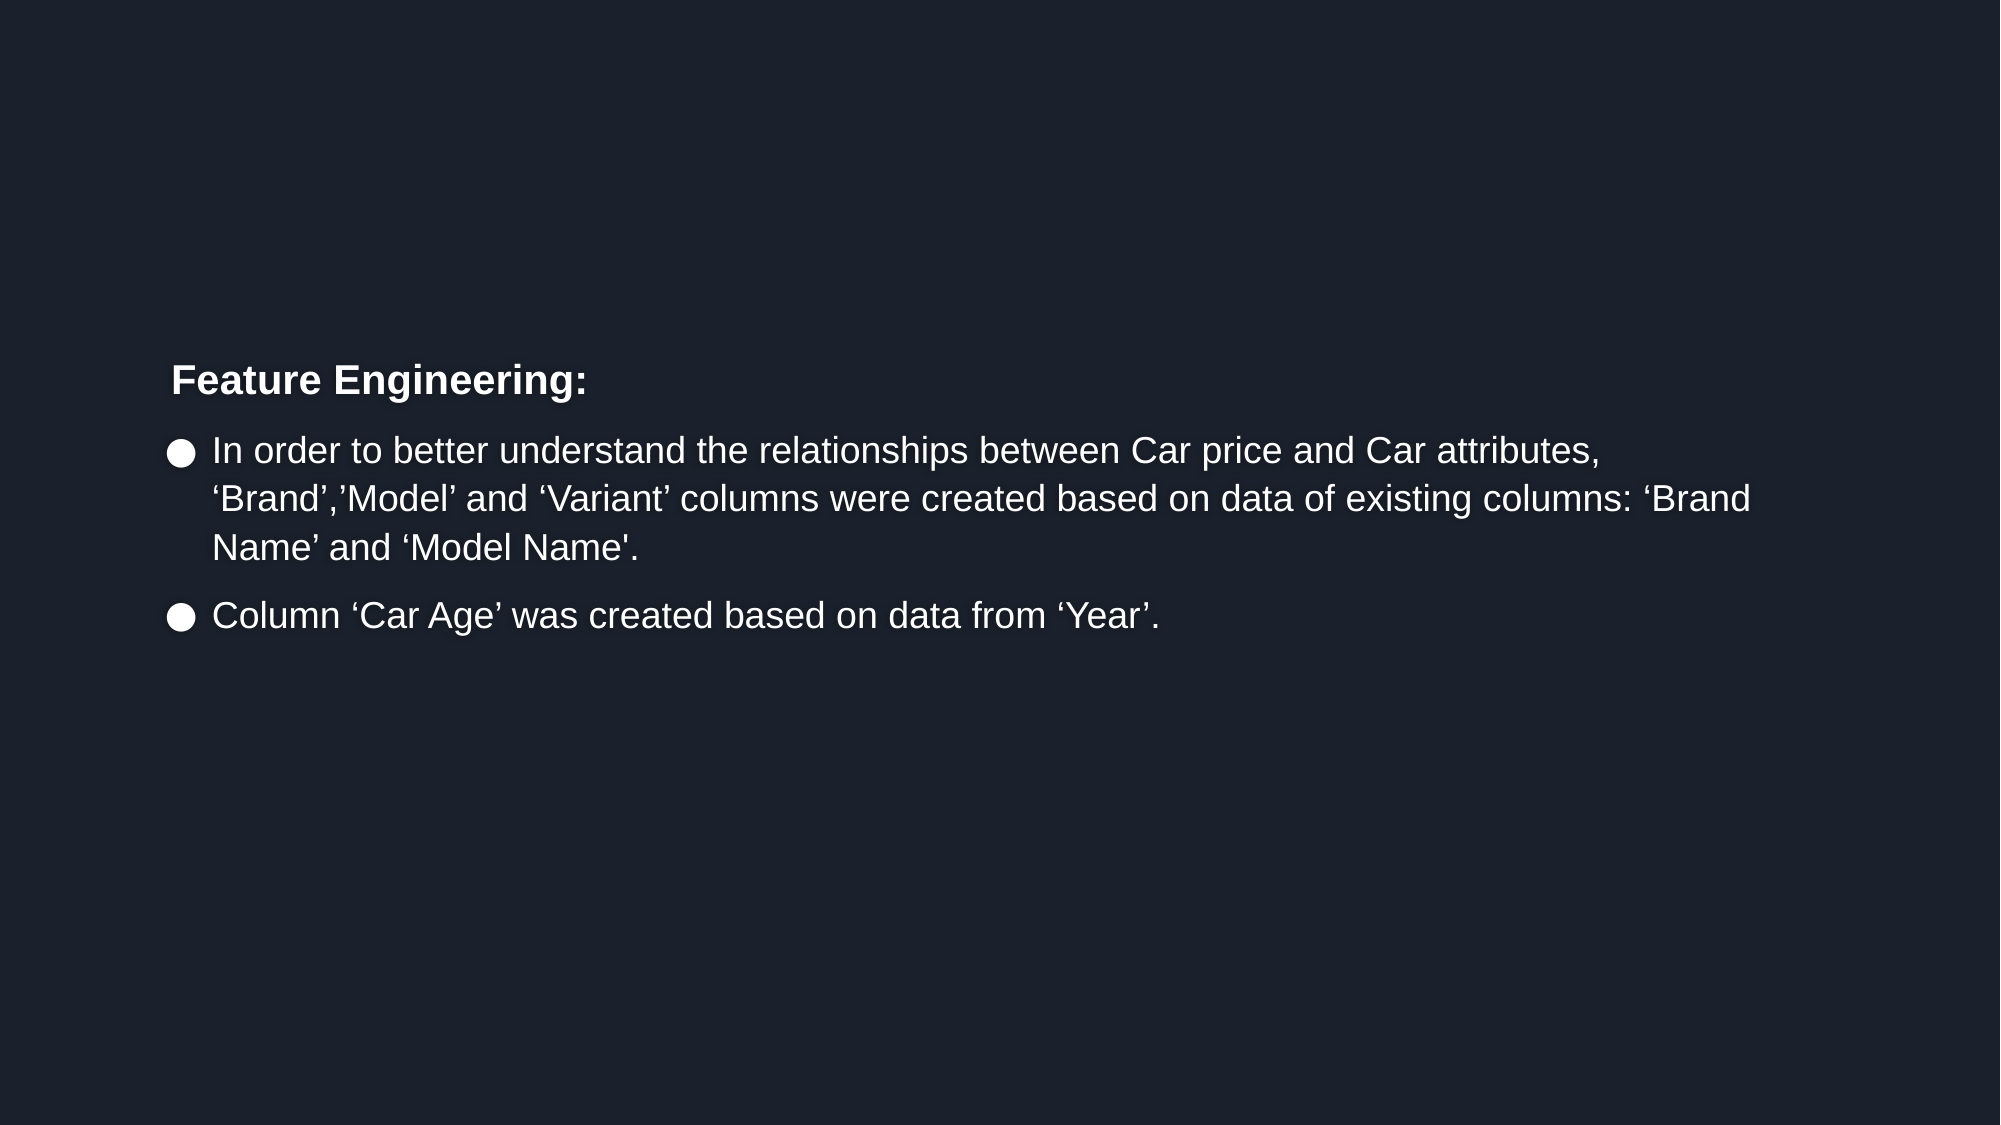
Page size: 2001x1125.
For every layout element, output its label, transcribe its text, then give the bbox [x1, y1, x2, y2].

list Feature Engineering: In order to better understand the relationships between Car price and Car attributes, ‘Brand’,’Model’ and ‘Variant’ columns were created based on data of existing columns: ‘Brand Name’ and ‘Model Name'. Column ‘Car Age’ was created based on data from ‘Year’. [149, 340, 1849, 950]
